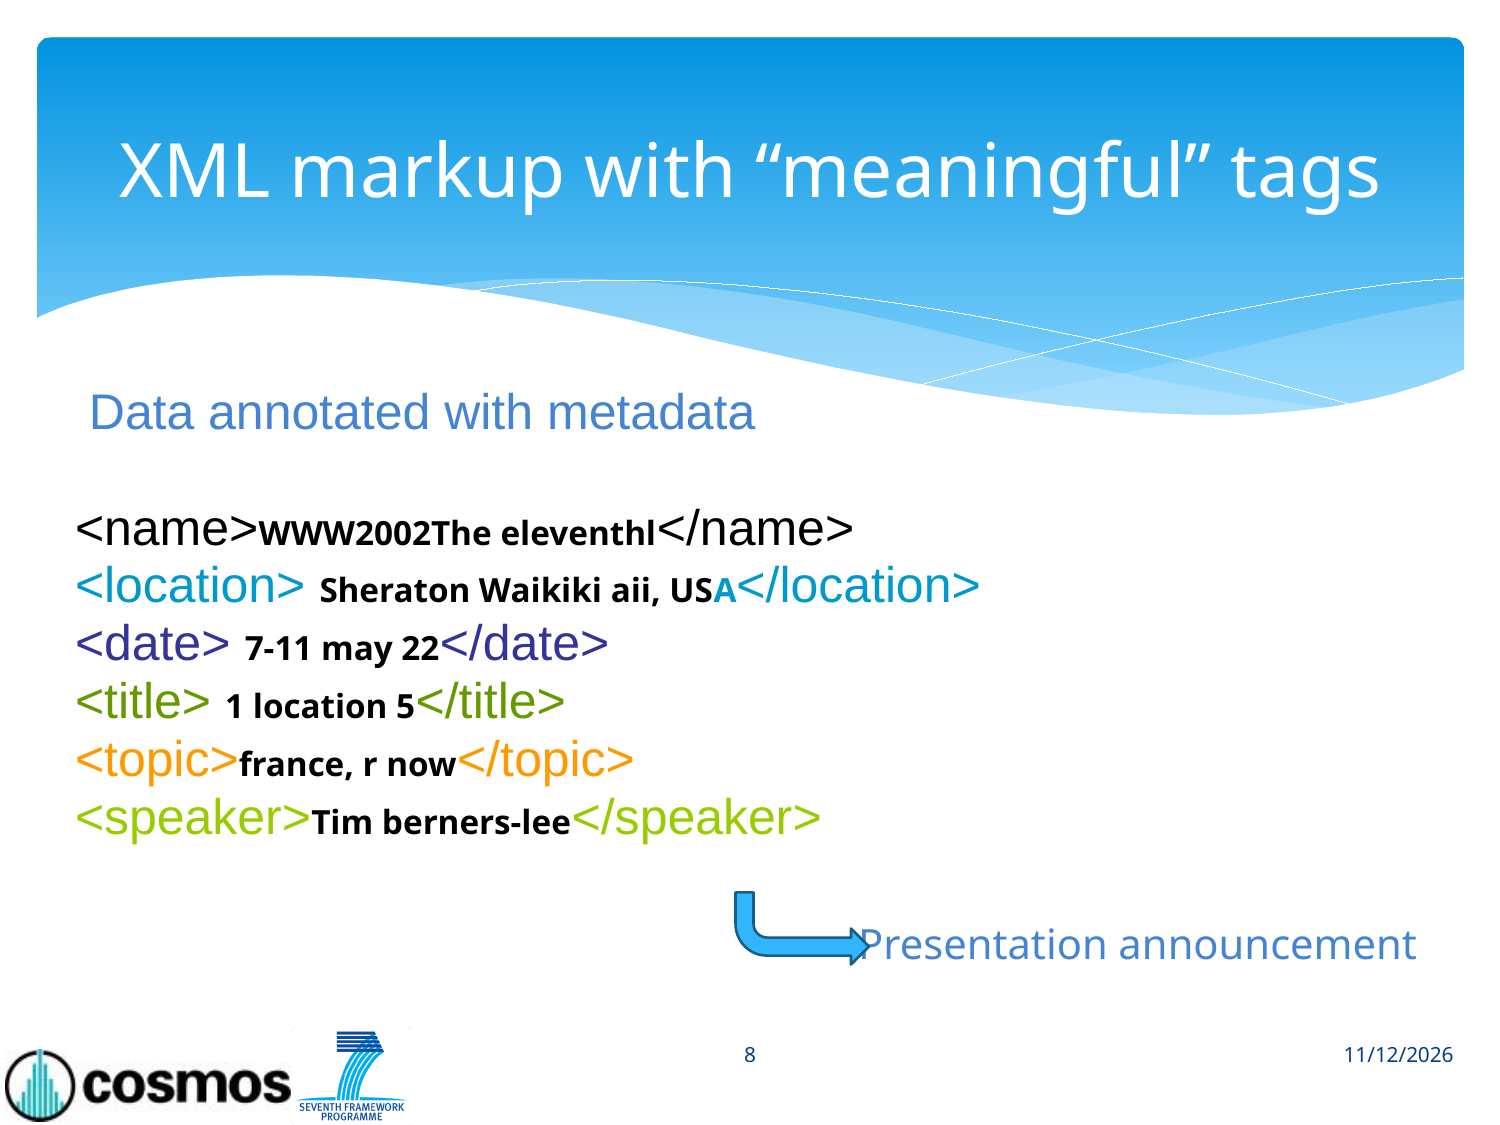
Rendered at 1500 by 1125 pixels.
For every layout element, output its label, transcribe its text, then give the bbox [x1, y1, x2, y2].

text_box Presentation announcement [843, 910, 1432, 976]
slide_number 8 [654, 1025, 846, 1086]
title XML markup with “meaningful” tags [95, 99, 1407, 237]
text_box Data annotated with metadata <name>WWW2002The eleventhl</name> <location> Sheraton Waikiki aii, USA</location> <date> 7-11 may 22</date> <title> 1 location 5</title> <topic>france, r now</topic> <speaker>Tim berners-lee</speaker> [60, 383, 1463, 1125]
picture [5, 1049, 60, 1122]
footer [31, 1025, 653, 1086]
text_box [734, 891, 871, 966]
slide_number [847, 1025, 1469, 1086]
